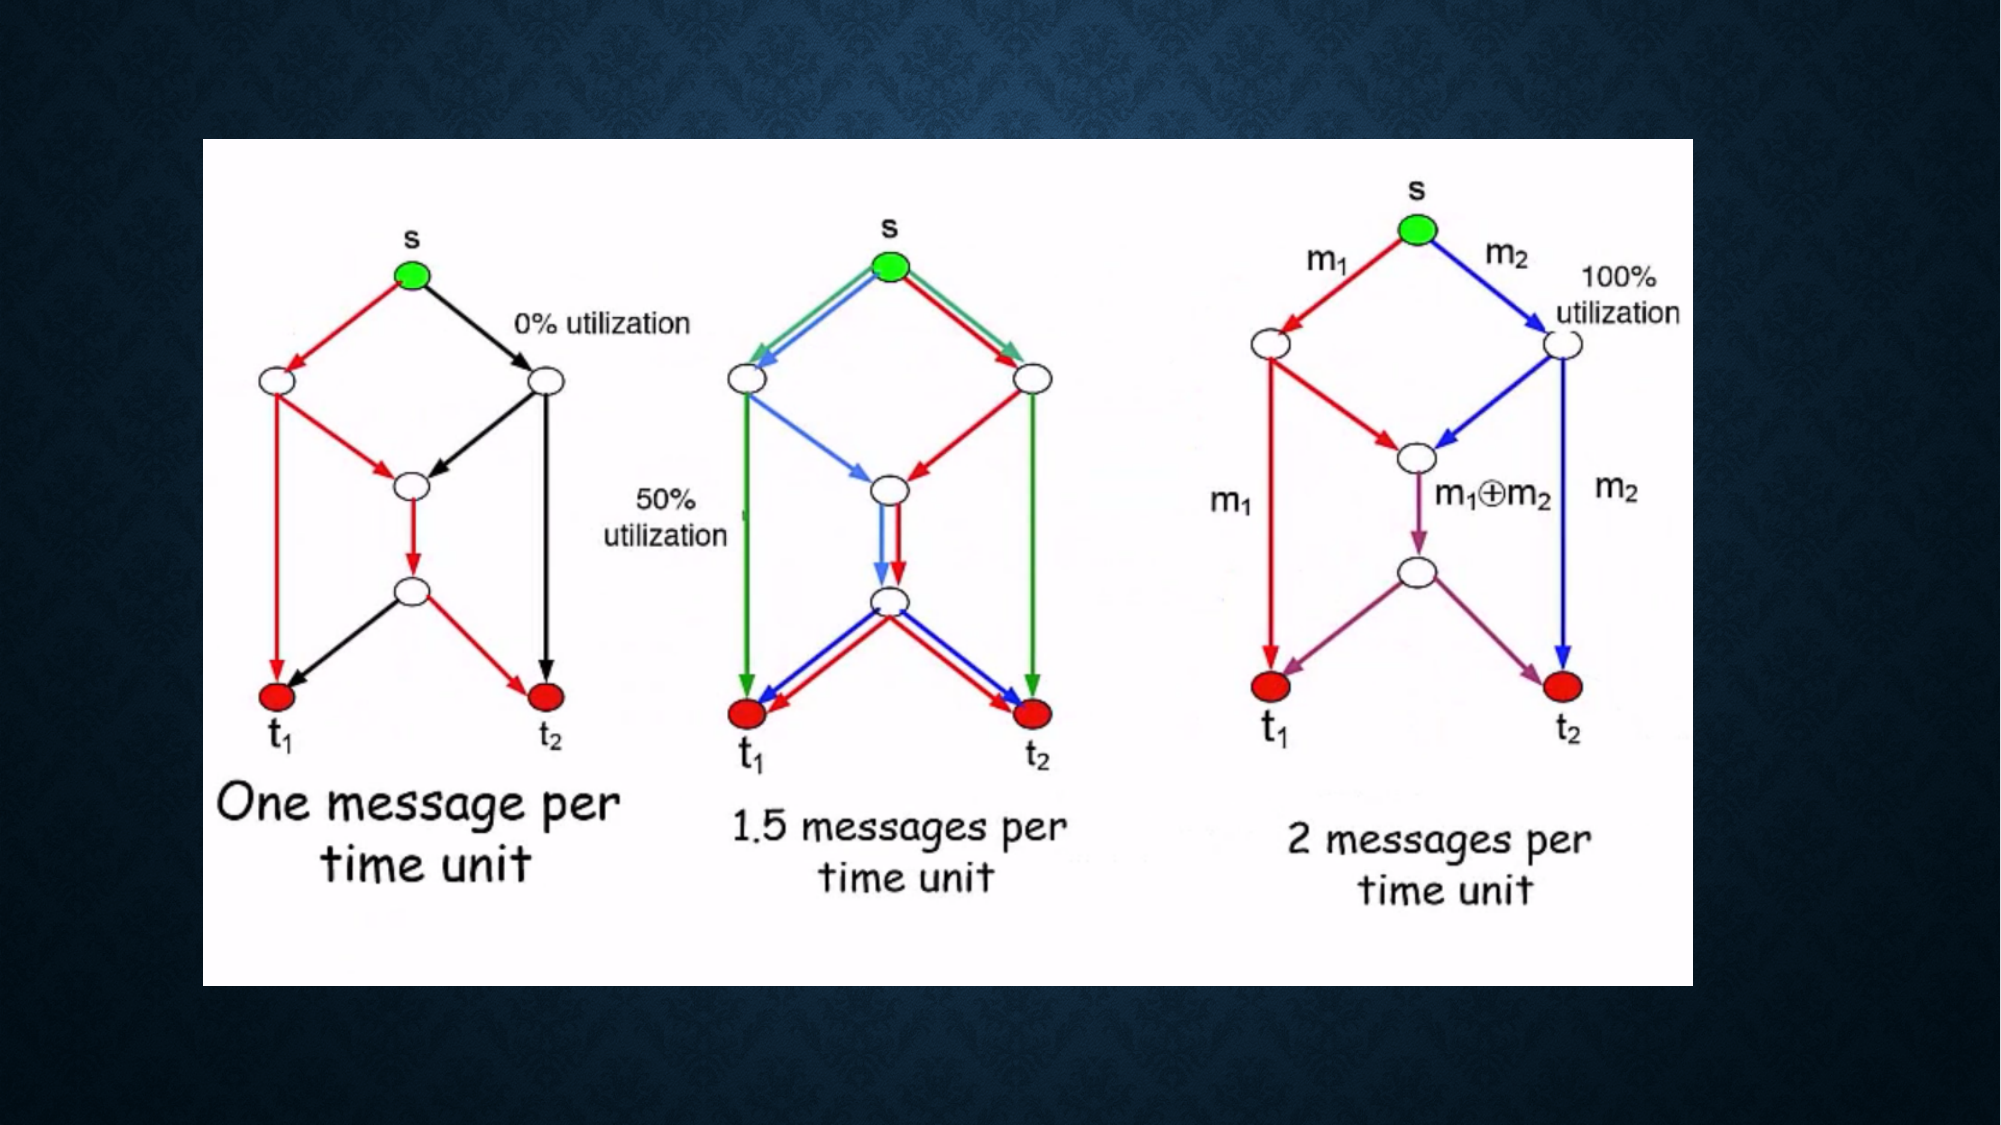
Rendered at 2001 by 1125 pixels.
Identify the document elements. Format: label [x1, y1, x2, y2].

list [202, 138, 1694, 987]
